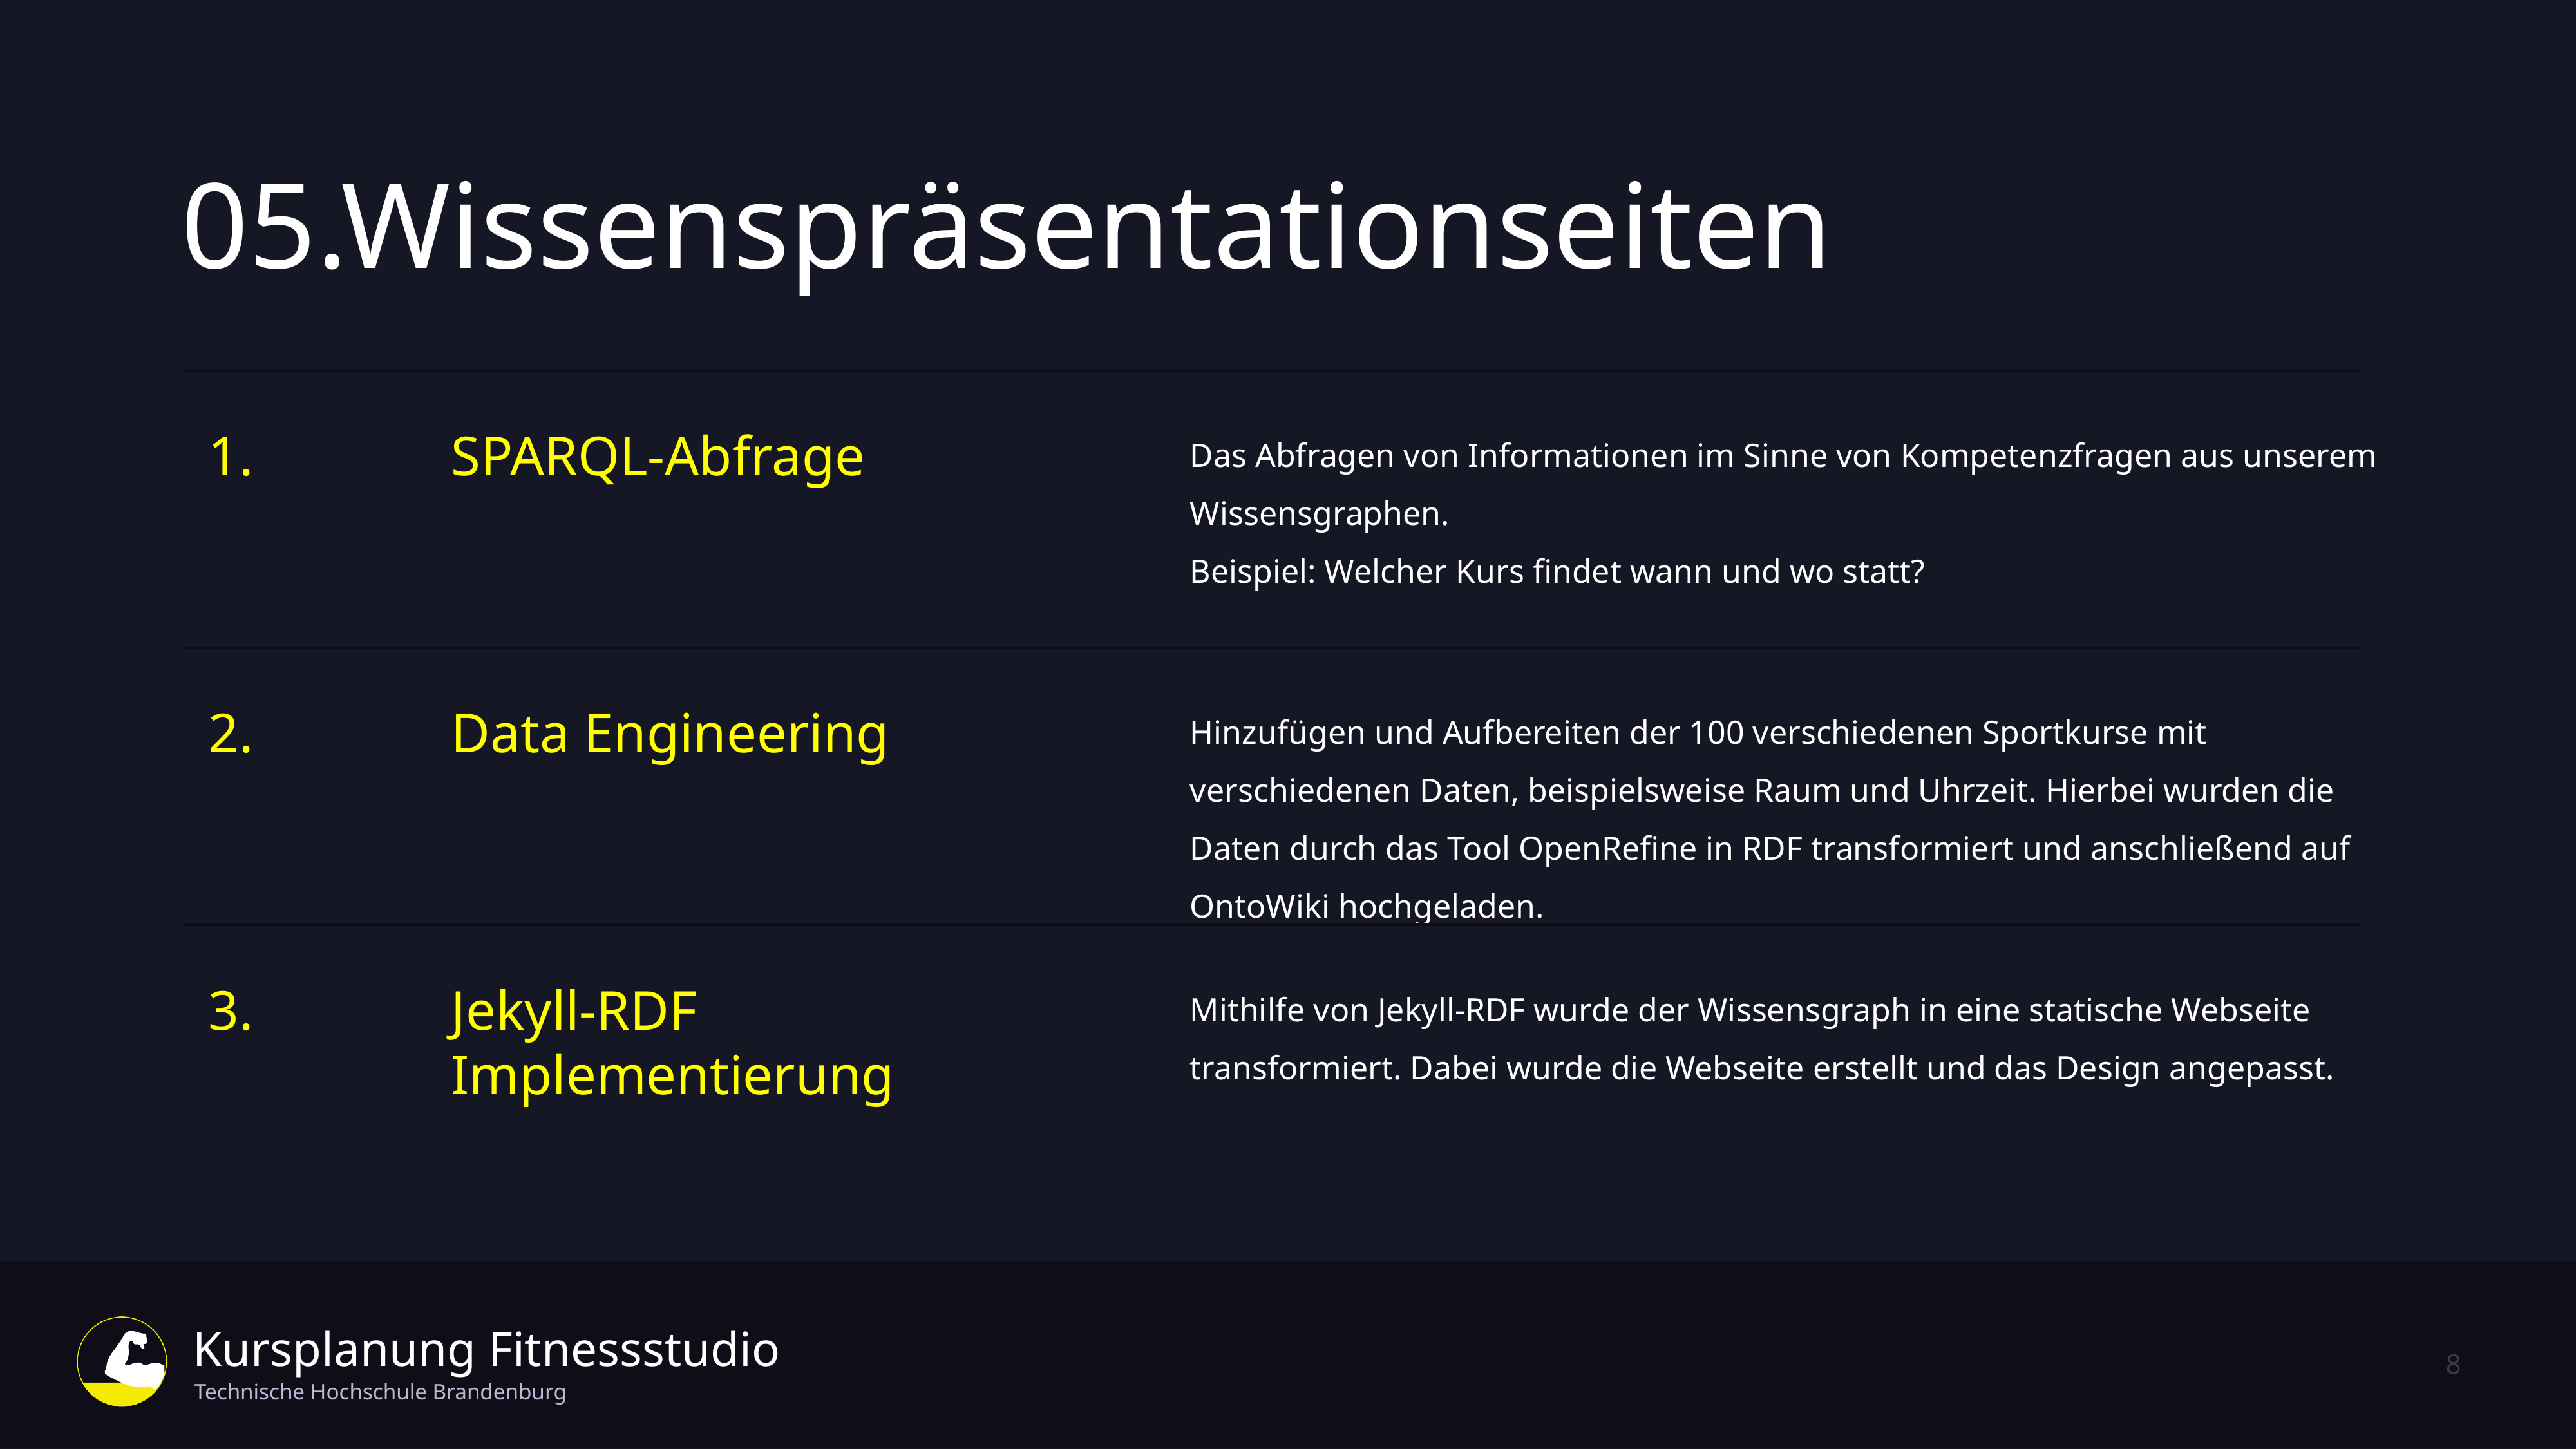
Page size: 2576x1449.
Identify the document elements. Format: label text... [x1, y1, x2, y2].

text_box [184, 370, 2399, 589]
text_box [184, 925, 2399, 1130]
text_box 05.Wissenspräsentationseiten [177, 146, 1889, 346]
slide_number 8 [2406, 1343, 2501, 1394]
picture [75, 1314, 169, 1408]
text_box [184, 647, 2399, 866]
